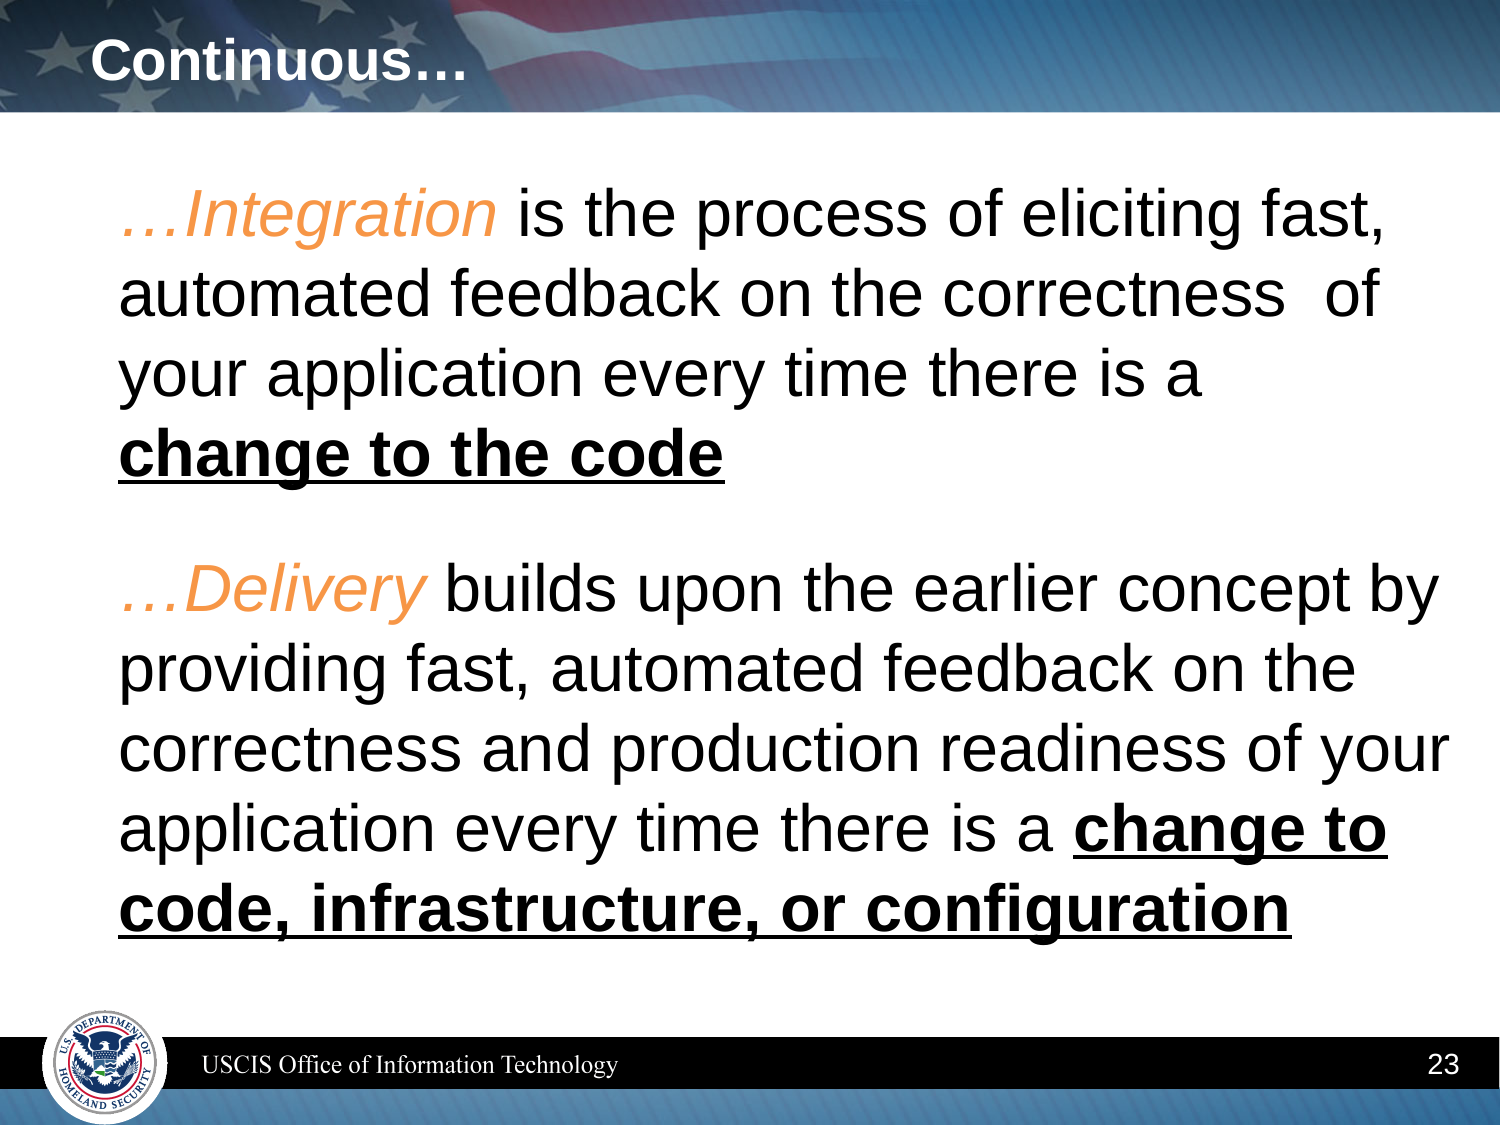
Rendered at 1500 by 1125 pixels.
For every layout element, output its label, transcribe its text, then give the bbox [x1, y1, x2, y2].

picture [0, 1000, 1500, 1125]
text_box …Integration is the process of eliciting fast, automated feedback on the correctness of your application every time there is a change to the code [103, 162, 1404, 498]
picture [0, 0, 1500, 112]
text_box …Delivery builds upon the earlier concept by providing fast, automated feedback on the correctness and production readiness of your application every time there is a change to code, infrastructure, or configuration [103, 537, 1470, 997]
slide_number 23 [1227, 1037, 1475, 1090]
title Continuous… [75, 0, 1425, 101]
